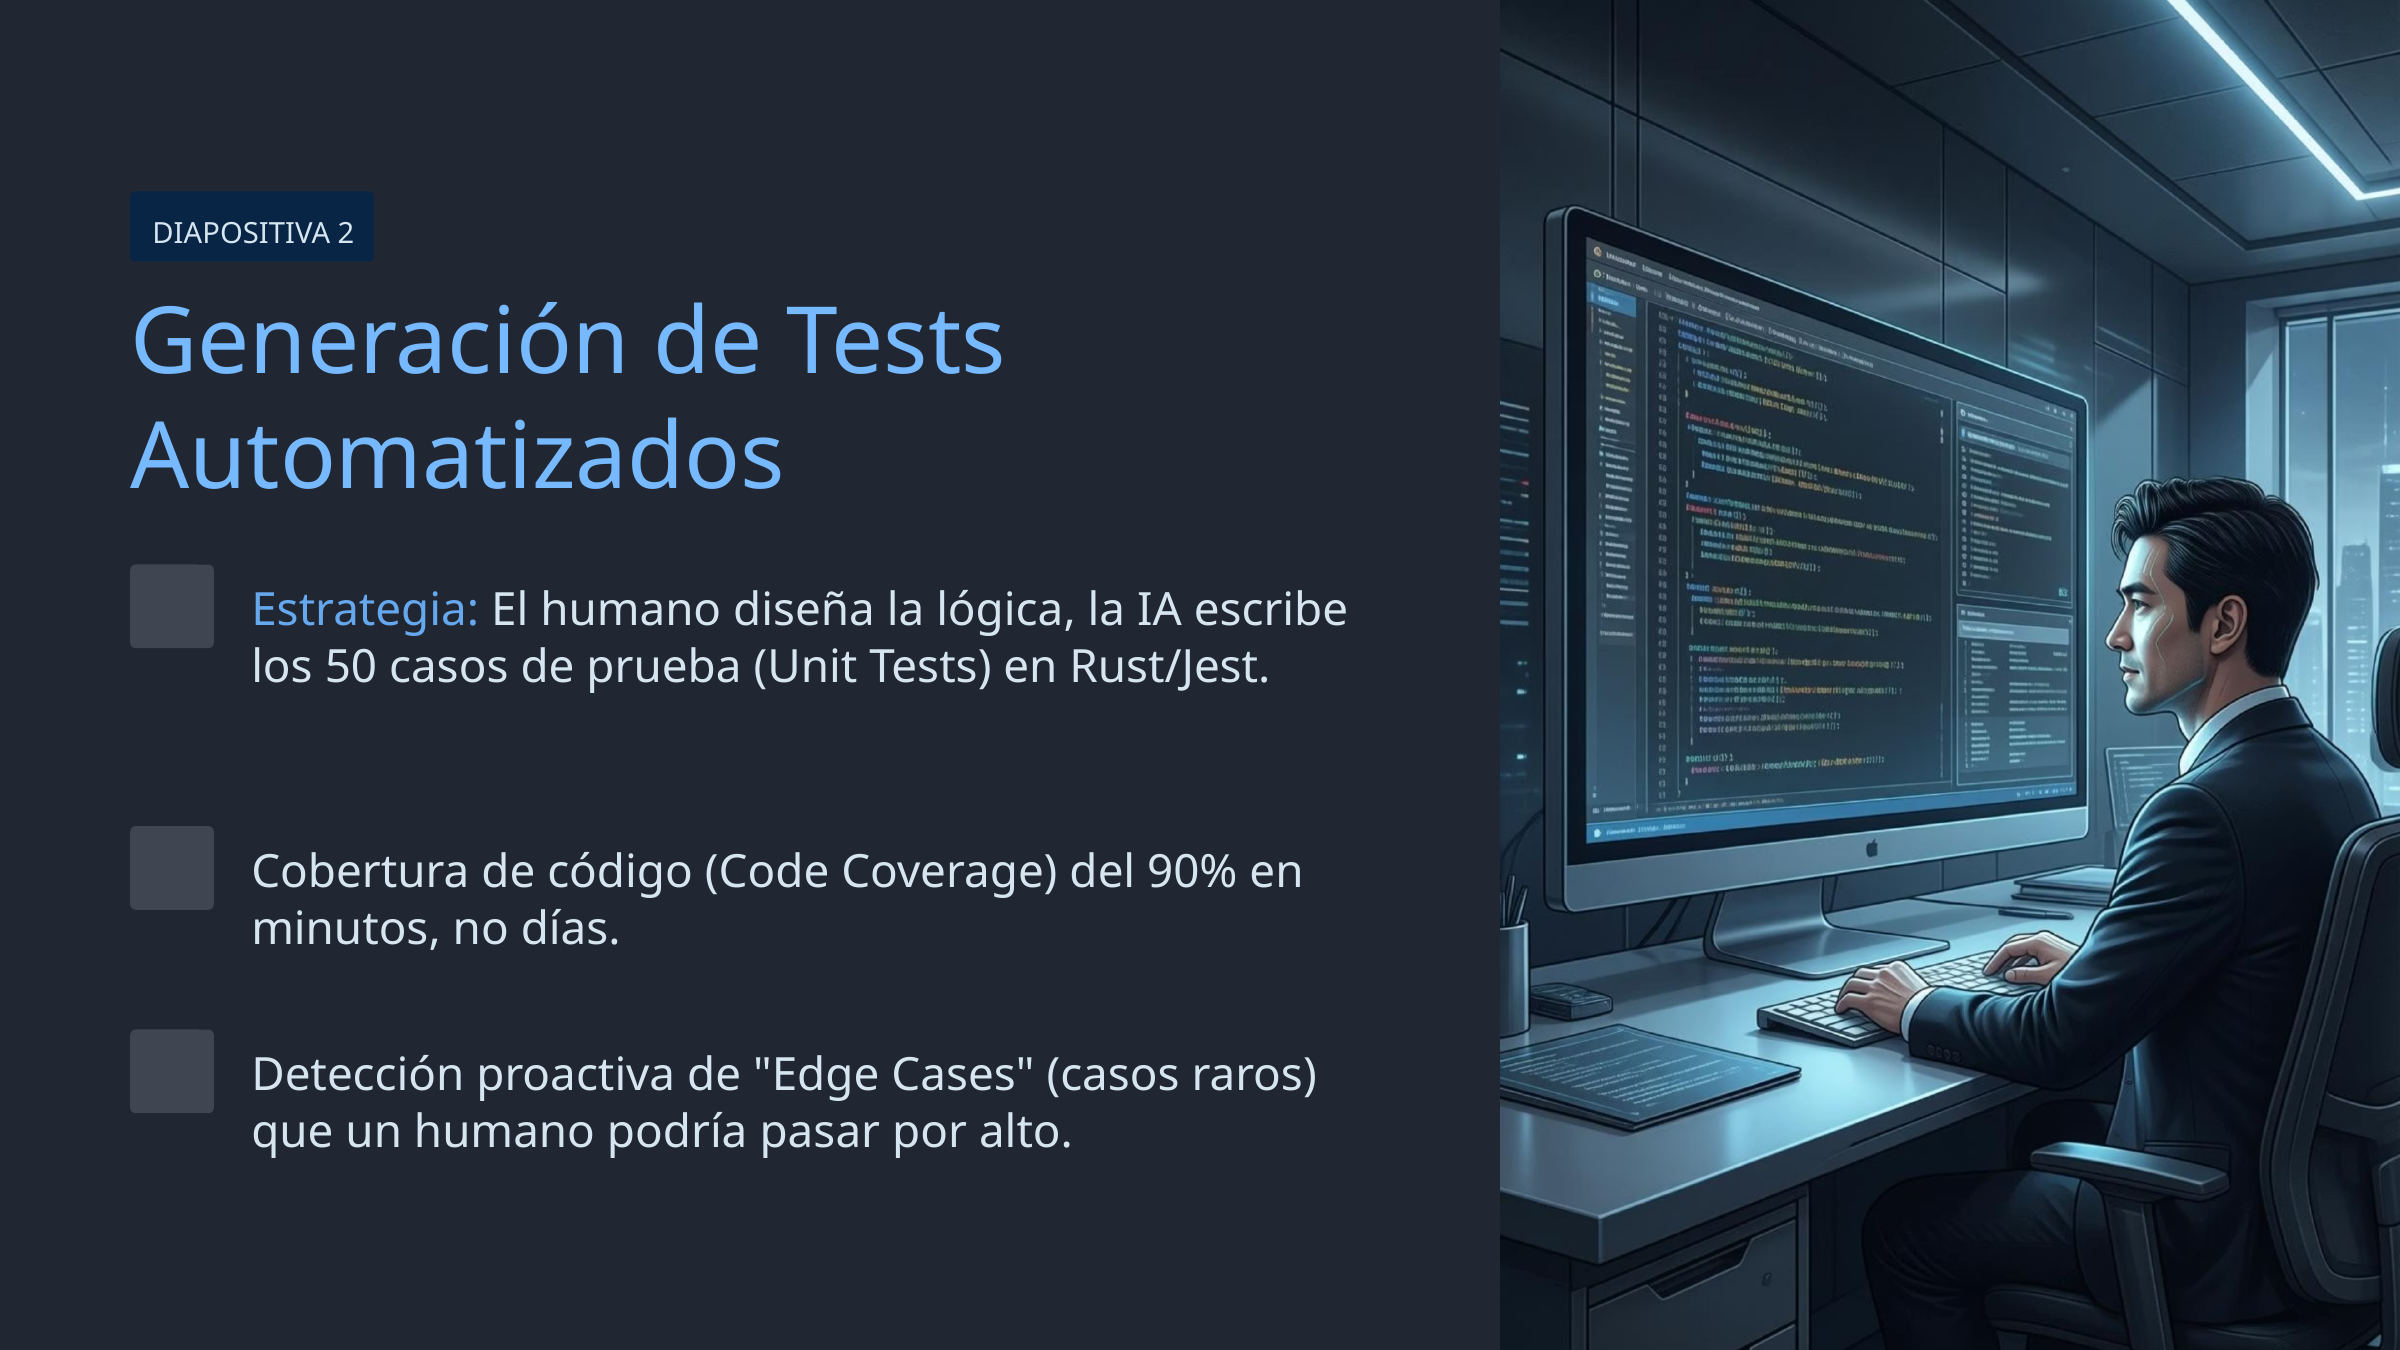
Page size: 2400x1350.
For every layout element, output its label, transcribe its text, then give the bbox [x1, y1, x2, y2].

text_box Generación de Tests Automatizados [130, 276, 1370, 509]
text_box Detección proactiva de "Edge Cases" (casos raros) que un humano podría pasar por alto. [251, 1042, 1370, 1159]
text_box [130, 1029, 214, 1114]
text_box DIAPOSITIVA 2 [152, 202, 352, 251]
text_box [130, 191, 374, 262]
text_box [130, 826, 214, 910]
text_box Estrategia: El humano diseña la lógica, la IA escribe los 50 casos de prueba (Unit Tests) en Rust/Jest. [251, 577, 1370, 752]
text_box [130, 564, 214, 649]
picture [1499, 0, 2400, 1350]
text_box Cobertura de código (Code Coverage) del 90% en minutos, no días. [251, 838, 1370, 956]
